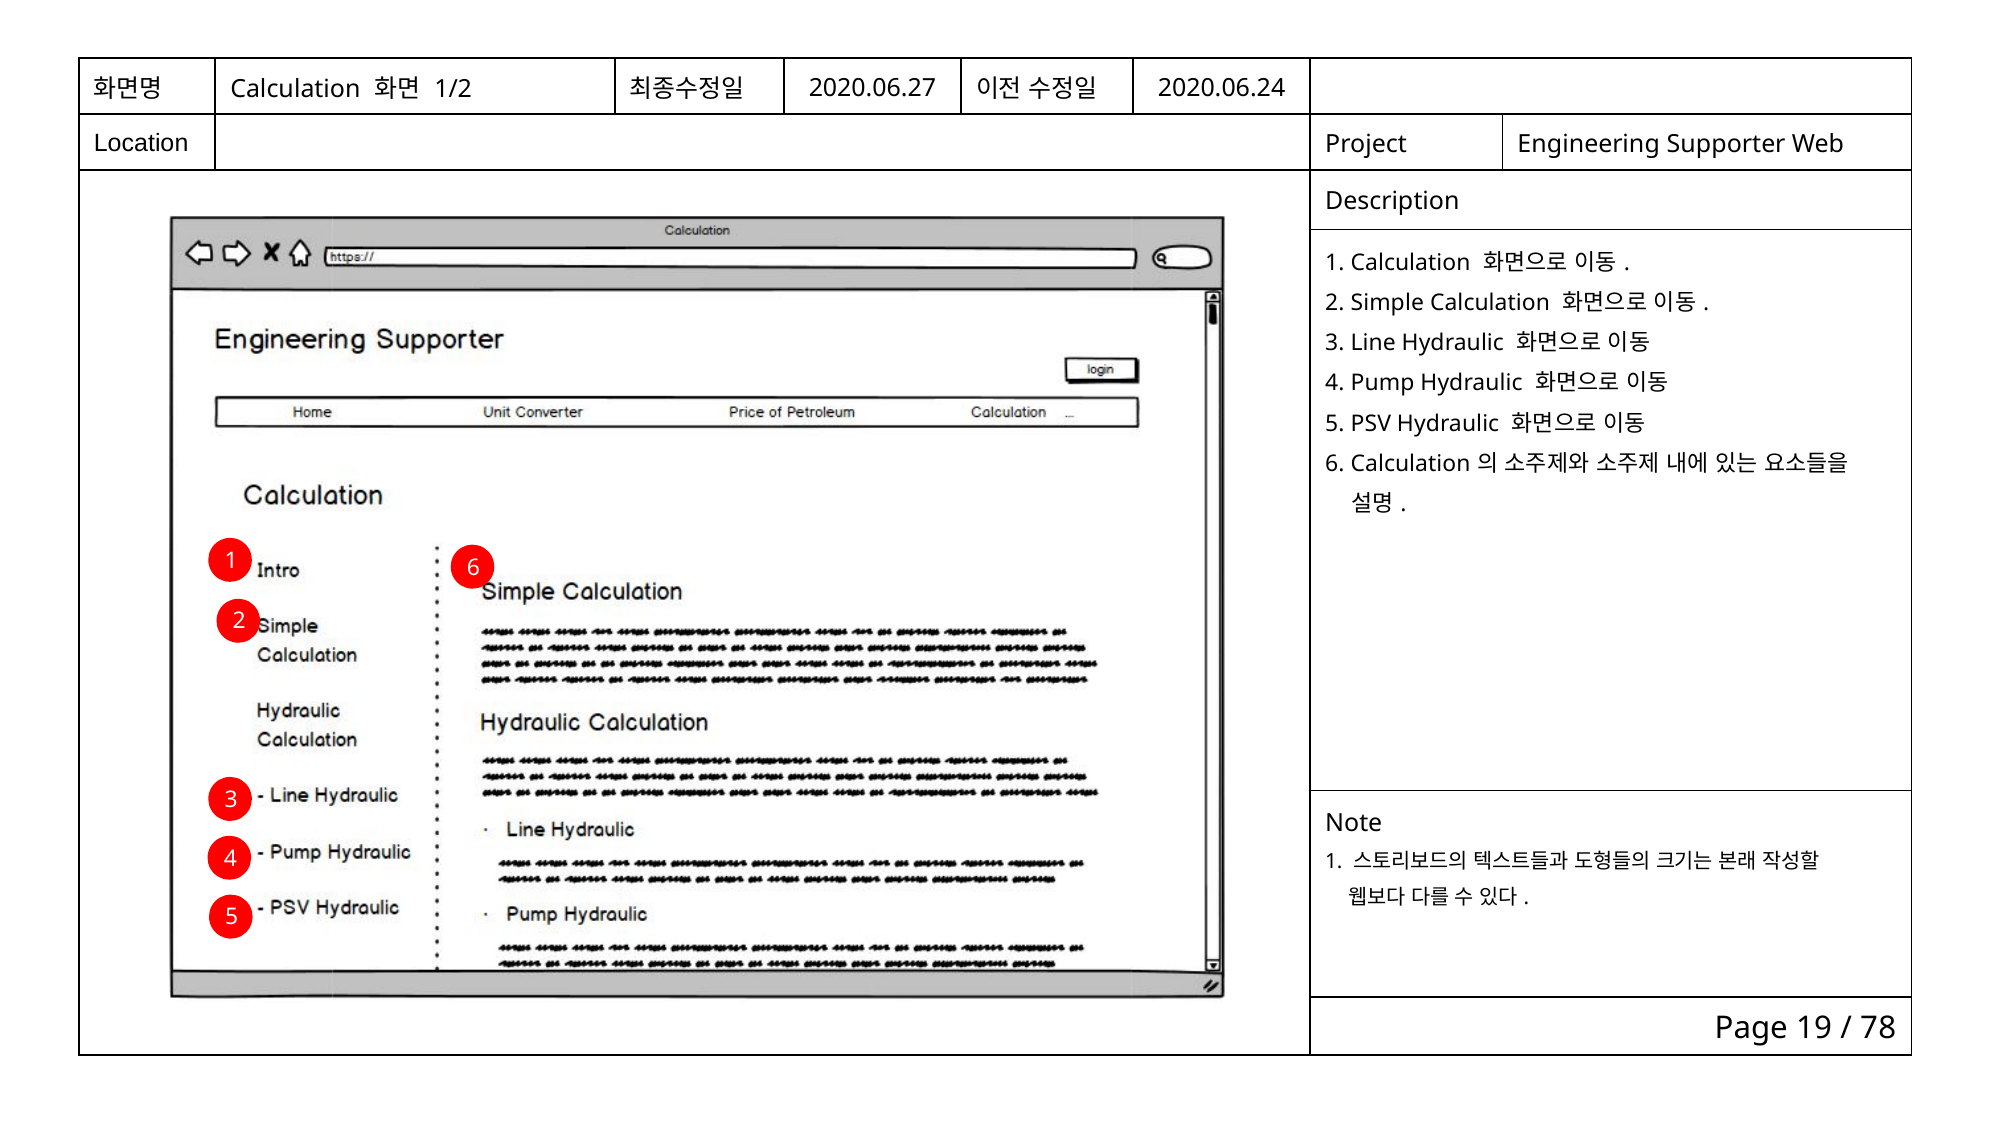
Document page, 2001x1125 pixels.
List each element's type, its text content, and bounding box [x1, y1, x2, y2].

picture [168, 215, 1226, 1003]
table_header 2020.06.24 [1134, 59, 1309, 113]
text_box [208, 776, 254, 821]
table_cell [80, 171, 1309, 1054]
table_cell Location [80, 115, 214, 169]
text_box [209, 894, 255, 939]
table_header [1311, 59, 1911, 113]
table_cell Description [1311, 171, 1911, 229]
table_header 최종수정일 [616, 59, 783, 113]
table_cell Note 1. 스토리보드의 텍스트들과 도형들의 크기는 본래 작성할 웹보다 다를 수 있다. [1311, 791, 1911, 996]
table_cell 1. Calculation 화면으로 이동. 2. Simple Calculation 화면으로 이동. 3. Line Hydraulic 화면으로 이동 4. Pump Hydraulic 화면으로 이동 5. PSV Hydraulic 화면으로 이동 6. Calculation의 소주제와 소주제 내에 있는 요소들을 설명. [1311, 230, 1911, 790]
table_header 화면명 [80, 59, 214, 113]
table_cell [216, 115, 1309, 169]
table_header 이전 수정일 [962, 59, 1132, 113]
table_header 2020.06.27 [785, 59, 960, 113]
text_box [207, 835, 253, 880]
table_cell Page 19 / 78 [1311, 998, 1911, 1054]
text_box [216, 598, 262, 643]
table_header Calculation 화면 1/2 [216, 59, 614, 113]
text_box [450, 544, 496, 589]
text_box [208, 537, 254, 582]
table_cell Project [1311, 115, 1502, 169]
table_cell Engineering Supporter Web [1503, 115, 1911, 169]
